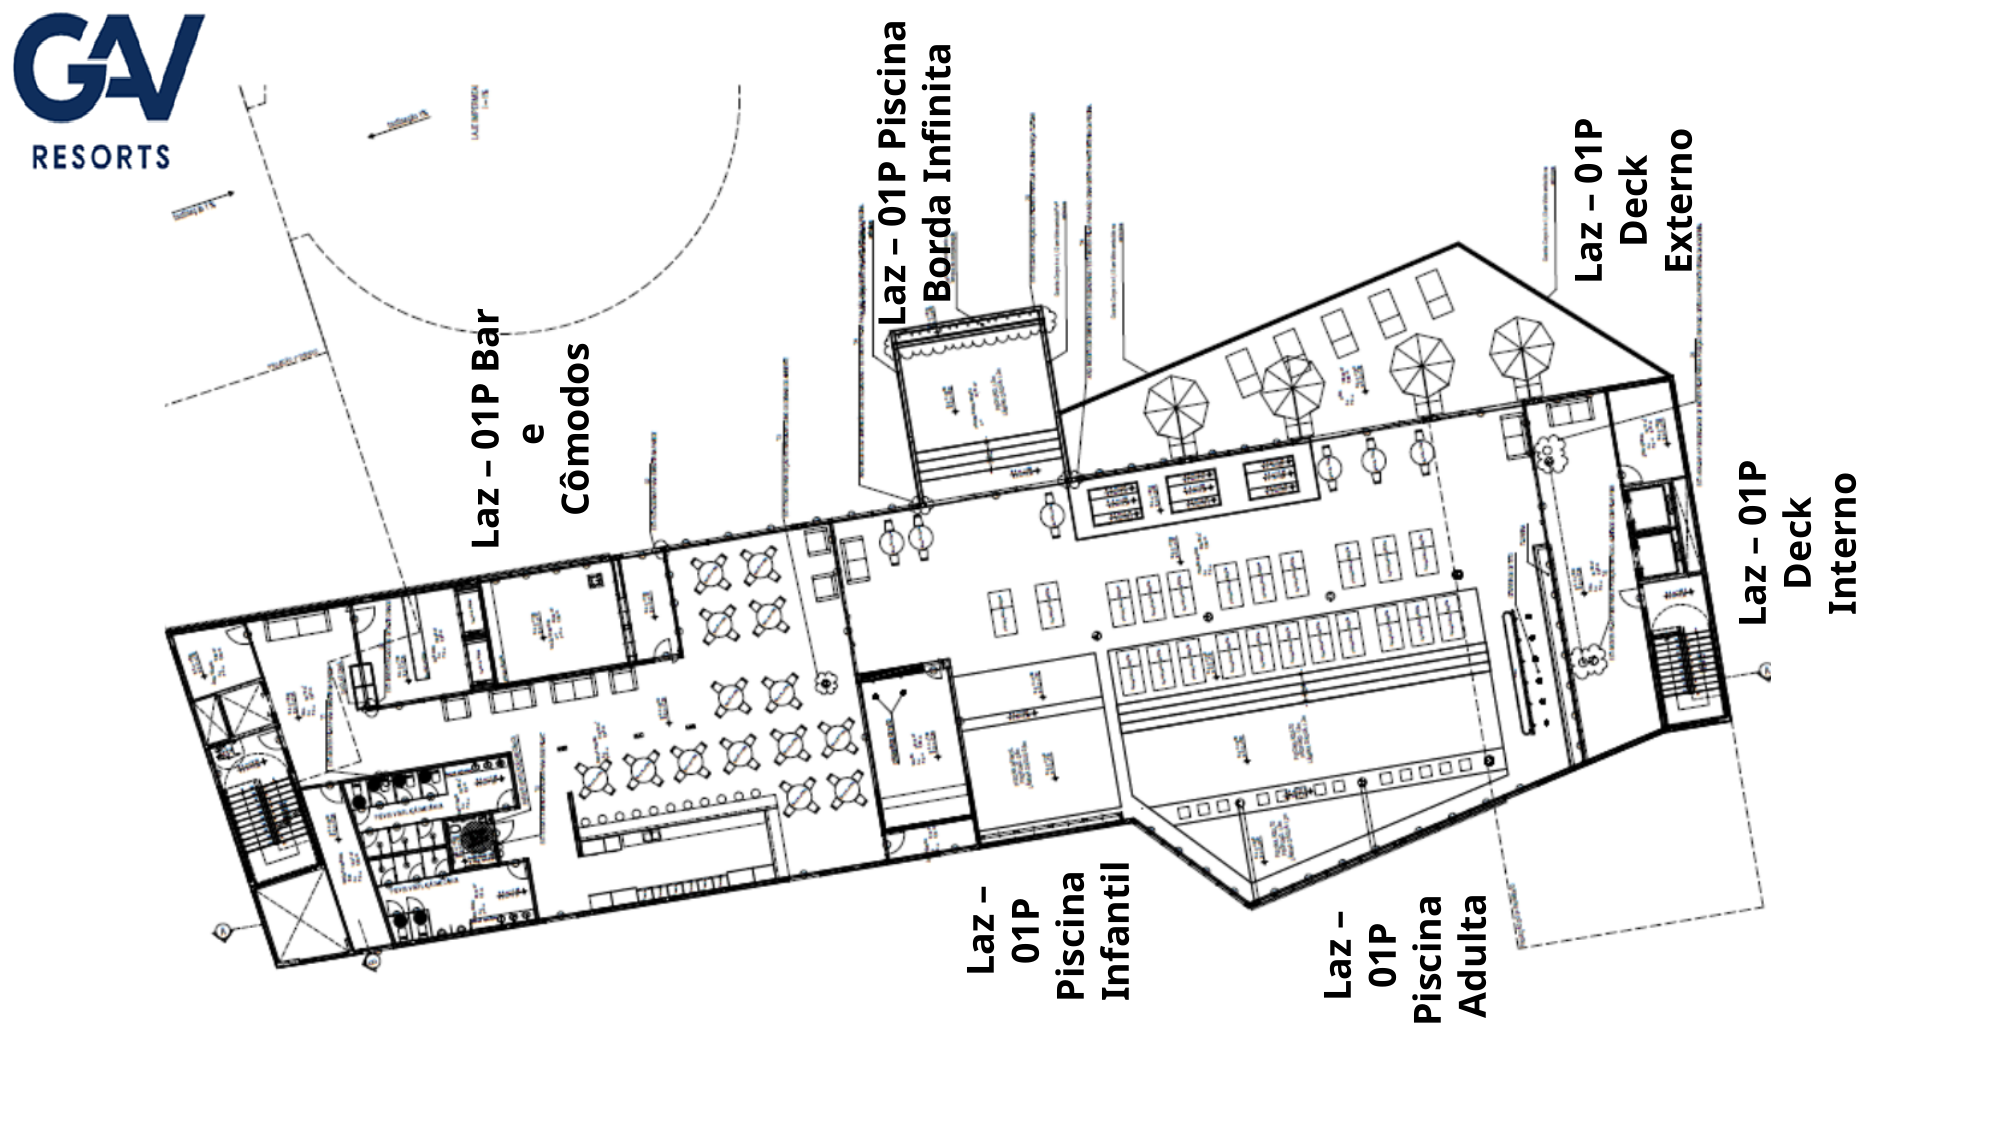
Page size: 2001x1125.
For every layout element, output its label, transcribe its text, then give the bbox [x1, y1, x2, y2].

text_box [2, 0, 209, 184]
text_box Laz – 01P Deck Externo [1556, 66, 1707, 337]
text_box Laz – 01P Bar e Cômodos [453, 280, 516, 579]
picture [166, 0, 1771, 1125]
text_box Laz – 01P Deck Interno [1720, 411, 1871, 677]
text_box Laz – 01P Piscina Adulta [1419, 863, 1501, 1048]
